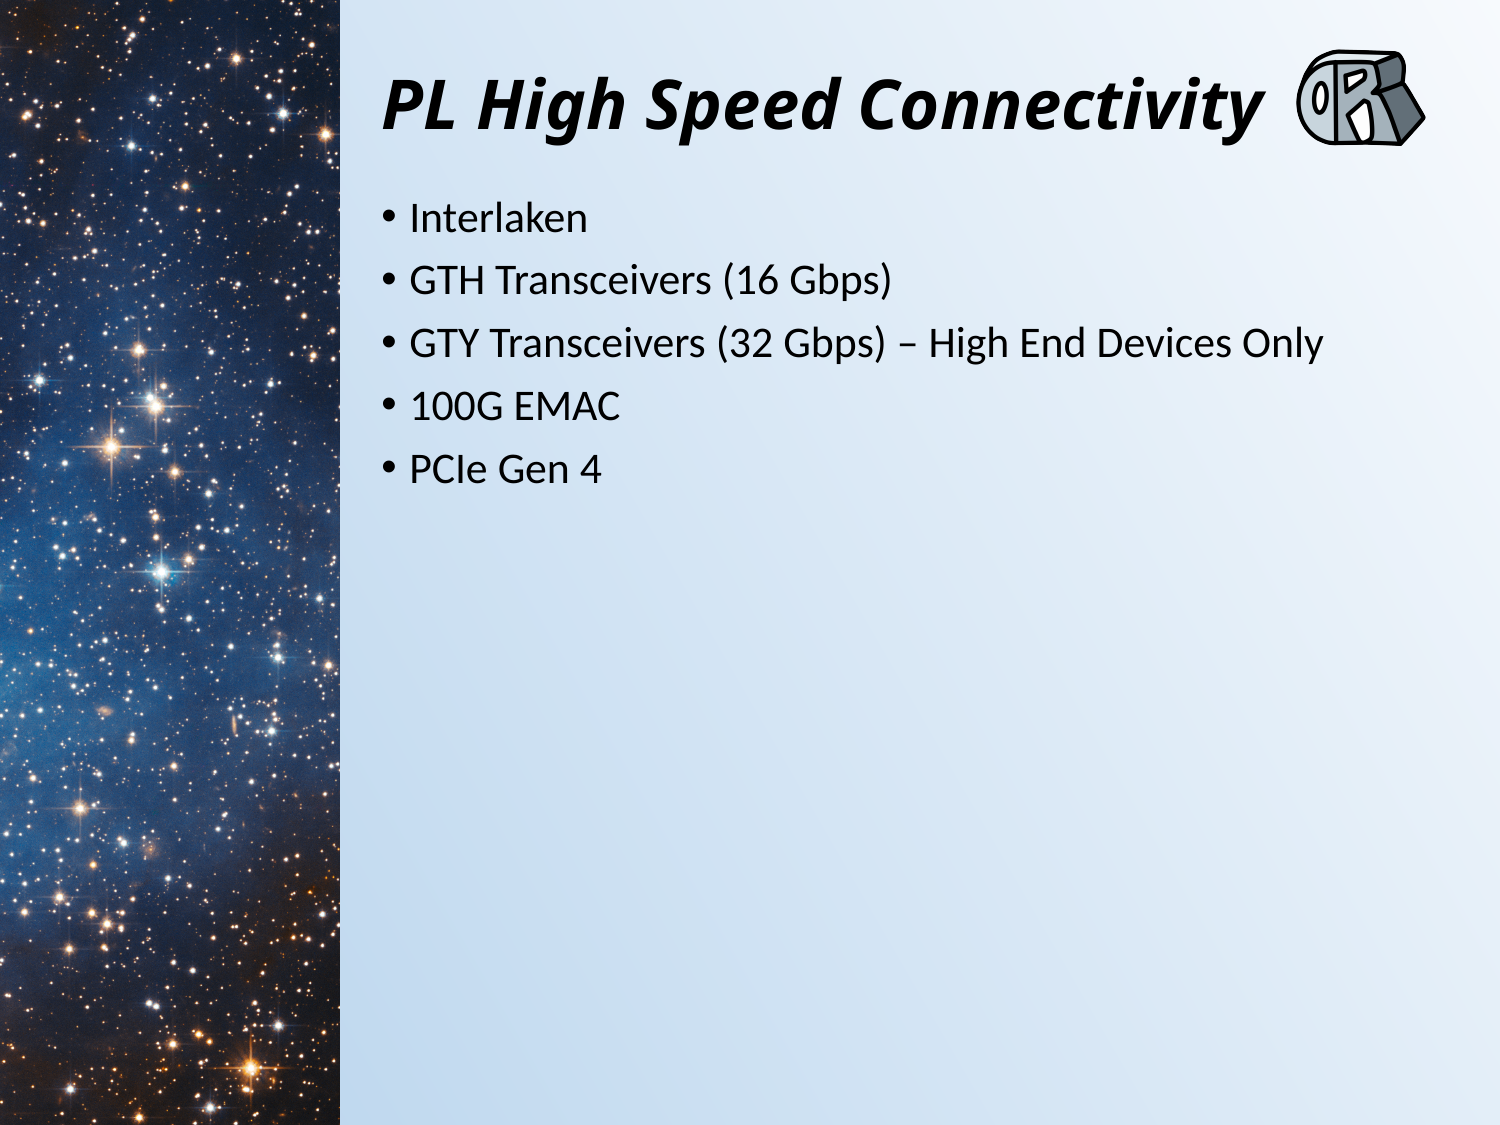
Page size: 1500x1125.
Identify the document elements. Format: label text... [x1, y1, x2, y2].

picture [1260, 0, 1458, 197]
title PL High Speed Connectivity [366, 59, 1397, 156]
picture [0, 0, 340, 1125]
list Interlaken GTH Transceivers (16 Gbps) GTY Transceivers (32 Gbps) – High End Devices Only 100G EMAC PCIe Gen 4 [366, 186, 1397, 1014]
